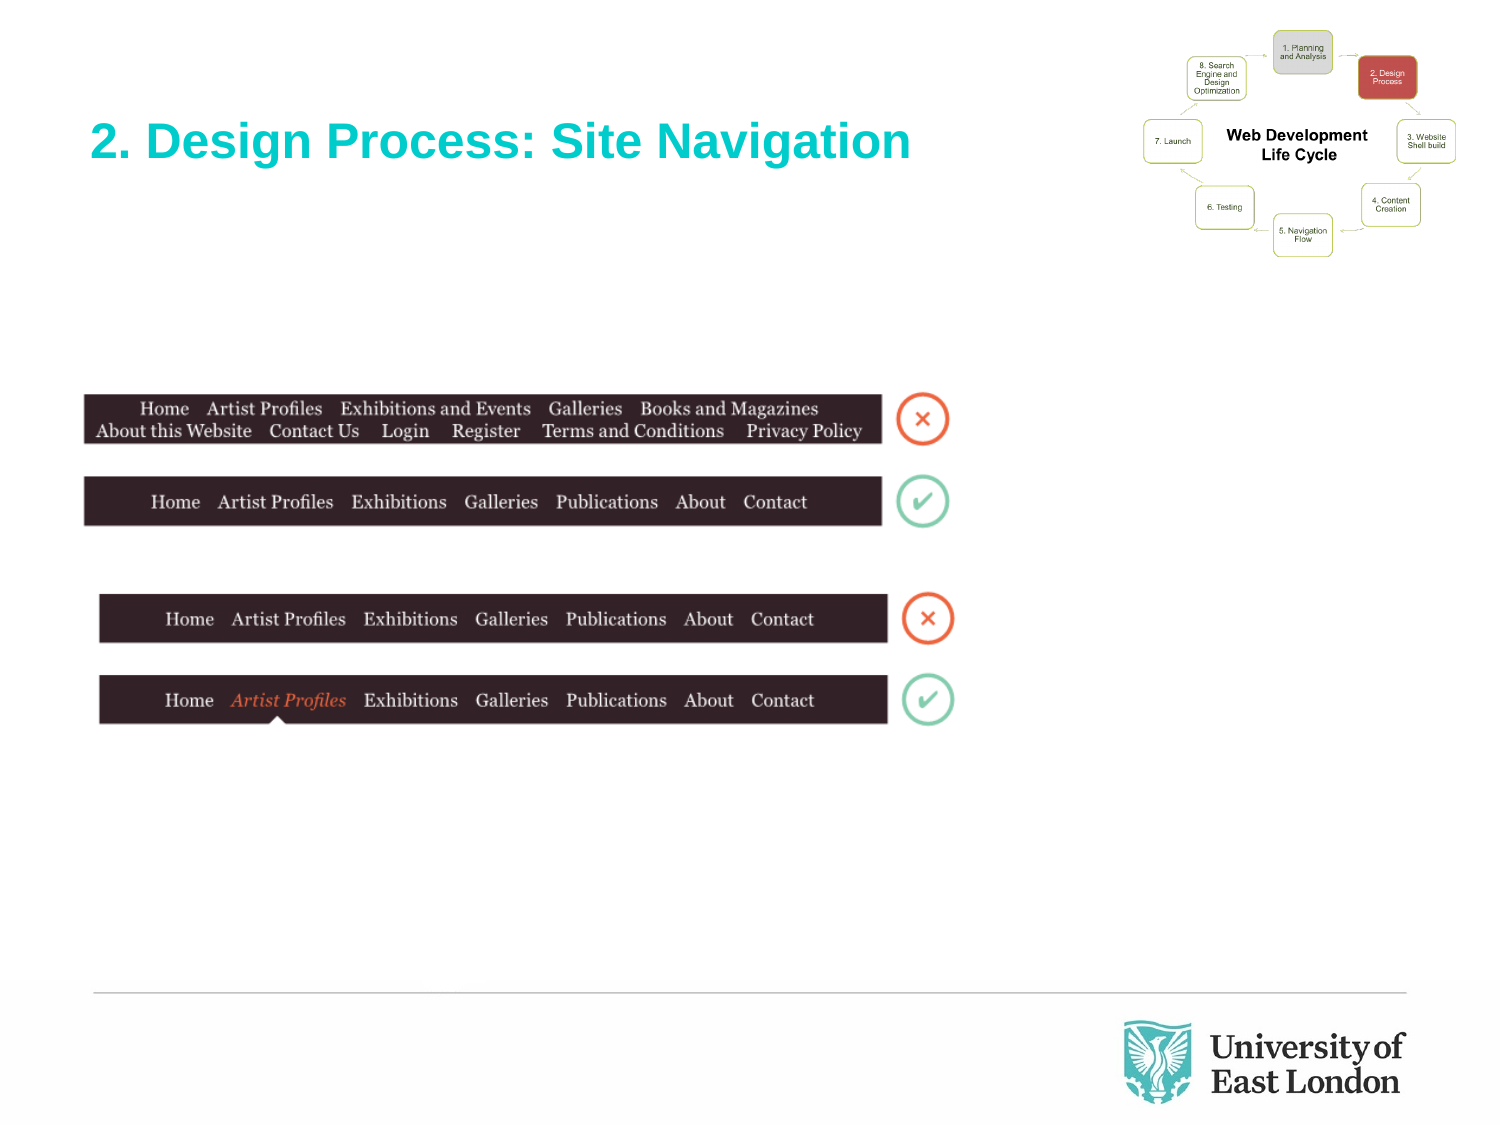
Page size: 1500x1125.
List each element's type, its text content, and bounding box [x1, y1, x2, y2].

picture [0, 980, 1500, 1125]
picture [1130, 29, 1476, 257]
picture [74, 366, 969, 749]
title 2. Design Process: Site Navigation [75, 45, 1125, 233]
